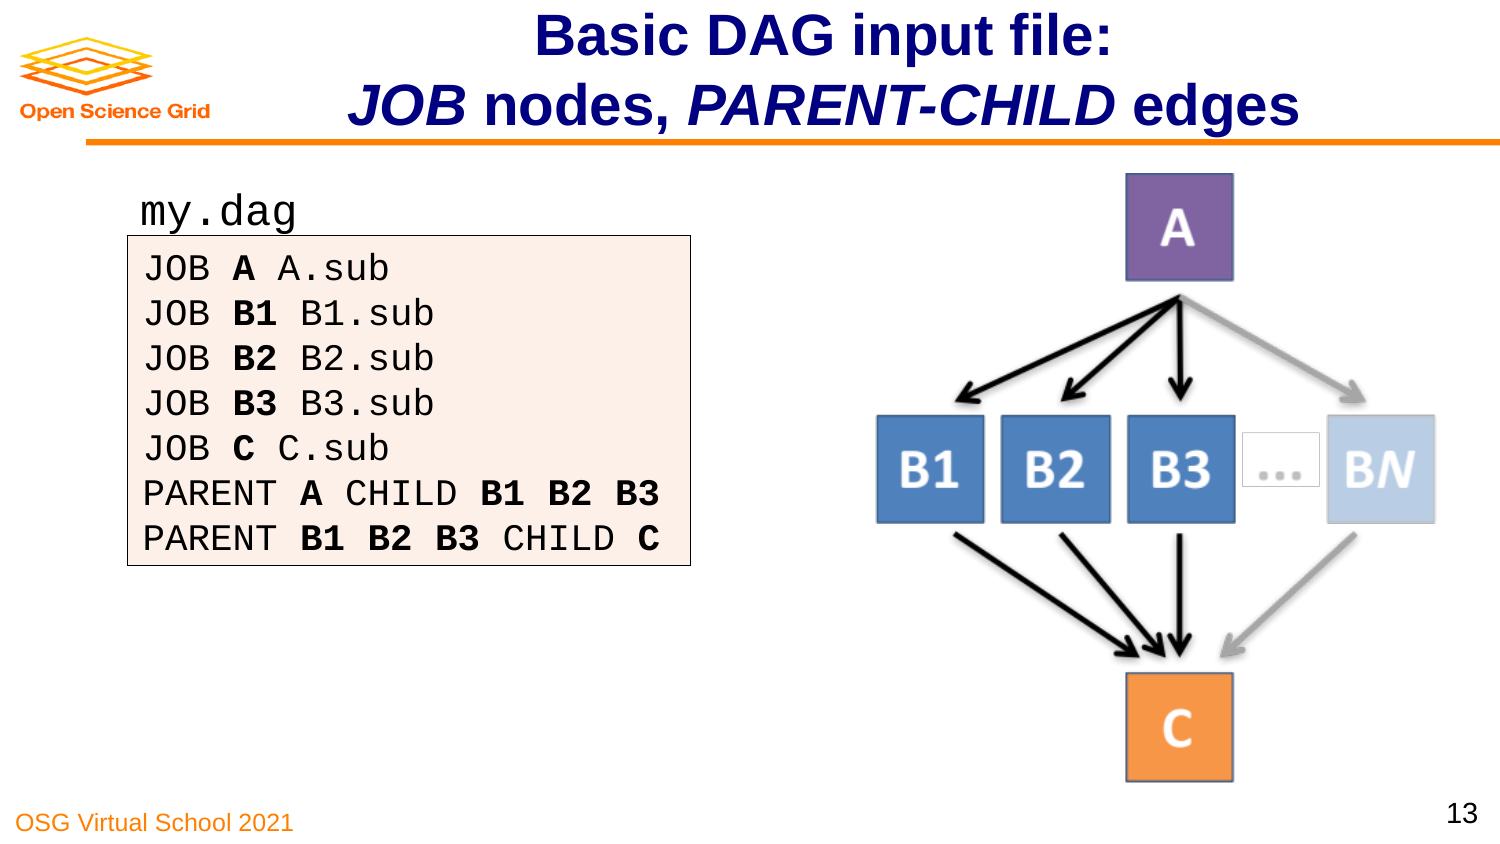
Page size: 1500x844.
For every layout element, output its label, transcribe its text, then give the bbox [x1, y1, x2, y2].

title Basic DAG input file: JOB nodes, PARENT-CHILD edges [229, 0, 1436, 138]
picture [861, 173, 1449, 797]
picture [0, 20, 229, 134]
slide_number 13 [1431, 787, 1500, 844]
text_box JOB A A.sub JOB B1 B1.sub JOB B2 B2.sub JOB B3 B3.sub JOB C C.sub PARENT A CHILD B1 B2 B3 PARENT B1 B2 B3 CHILD C [127, 235, 691, 566]
text_box my.dag [125, 173, 313, 242]
